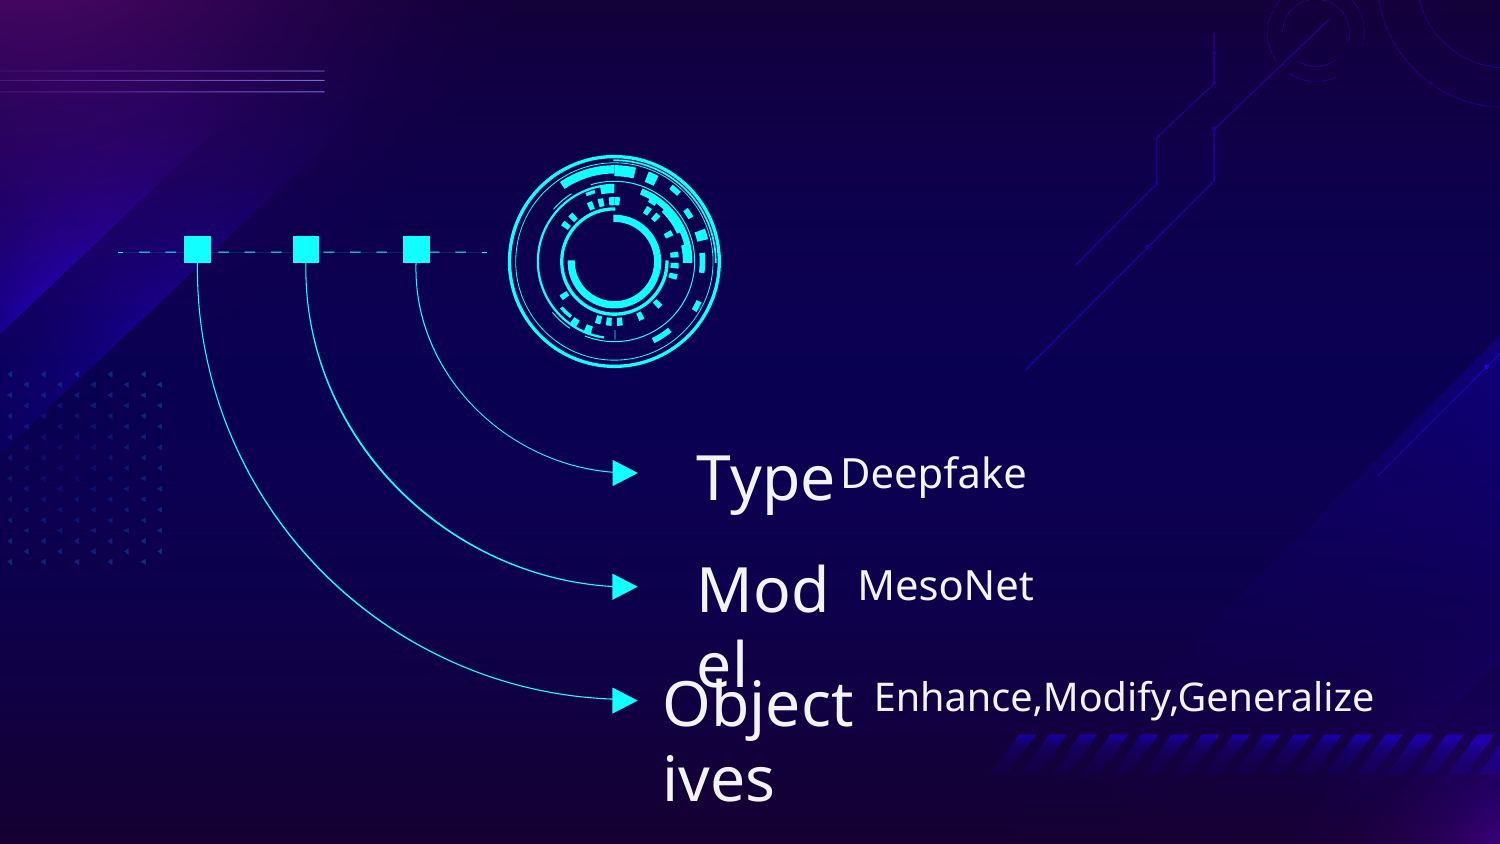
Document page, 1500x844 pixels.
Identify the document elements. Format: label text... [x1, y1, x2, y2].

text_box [481, 154, 722, 369]
text_box [402, 236, 430, 264]
text_box [305, 264, 612, 588]
text_box Type [696, 426, 859, 473]
text_box MesoNet [842, 543, 1216, 632]
text_box Objectives [662, 652, 859, 714]
text_box [292, 236, 320, 264]
text_box [183, 236, 211, 264]
text_box [612, 687, 638, 714]
text_box Model [696, 538, 859, 586]
text_box [612, 459, 638, 487]
text_box Enhance,Modify,Generalize [858, 656, 1497, 745]
text_box [612, 573, 638, 600]
text_box [196, 264, 629, 700]
picture [0, 0, 1500, 844]
text_box Deepfake [825, 431, 1199, 499]
